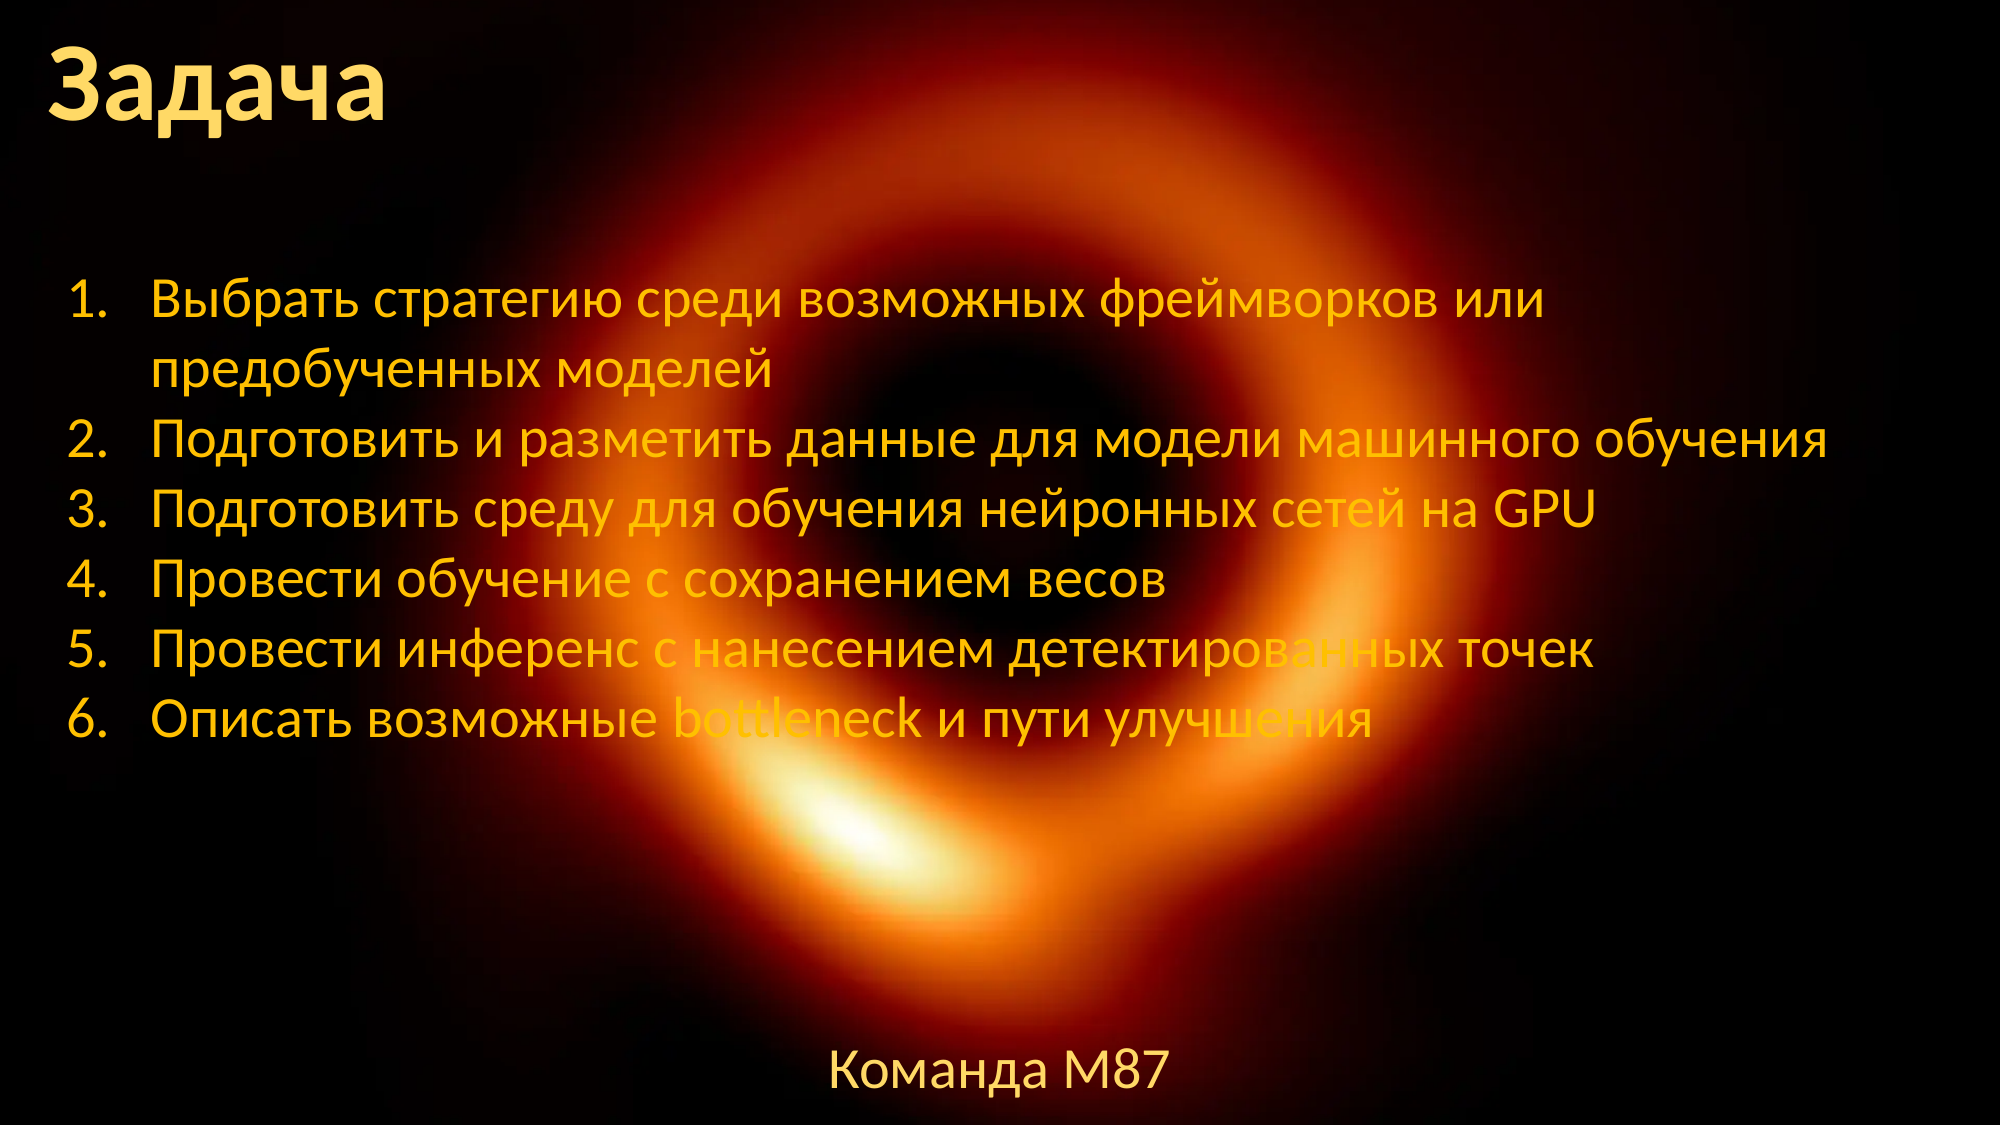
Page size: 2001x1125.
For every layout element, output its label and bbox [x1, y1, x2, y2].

list [0, 0, 2000, 1125]
